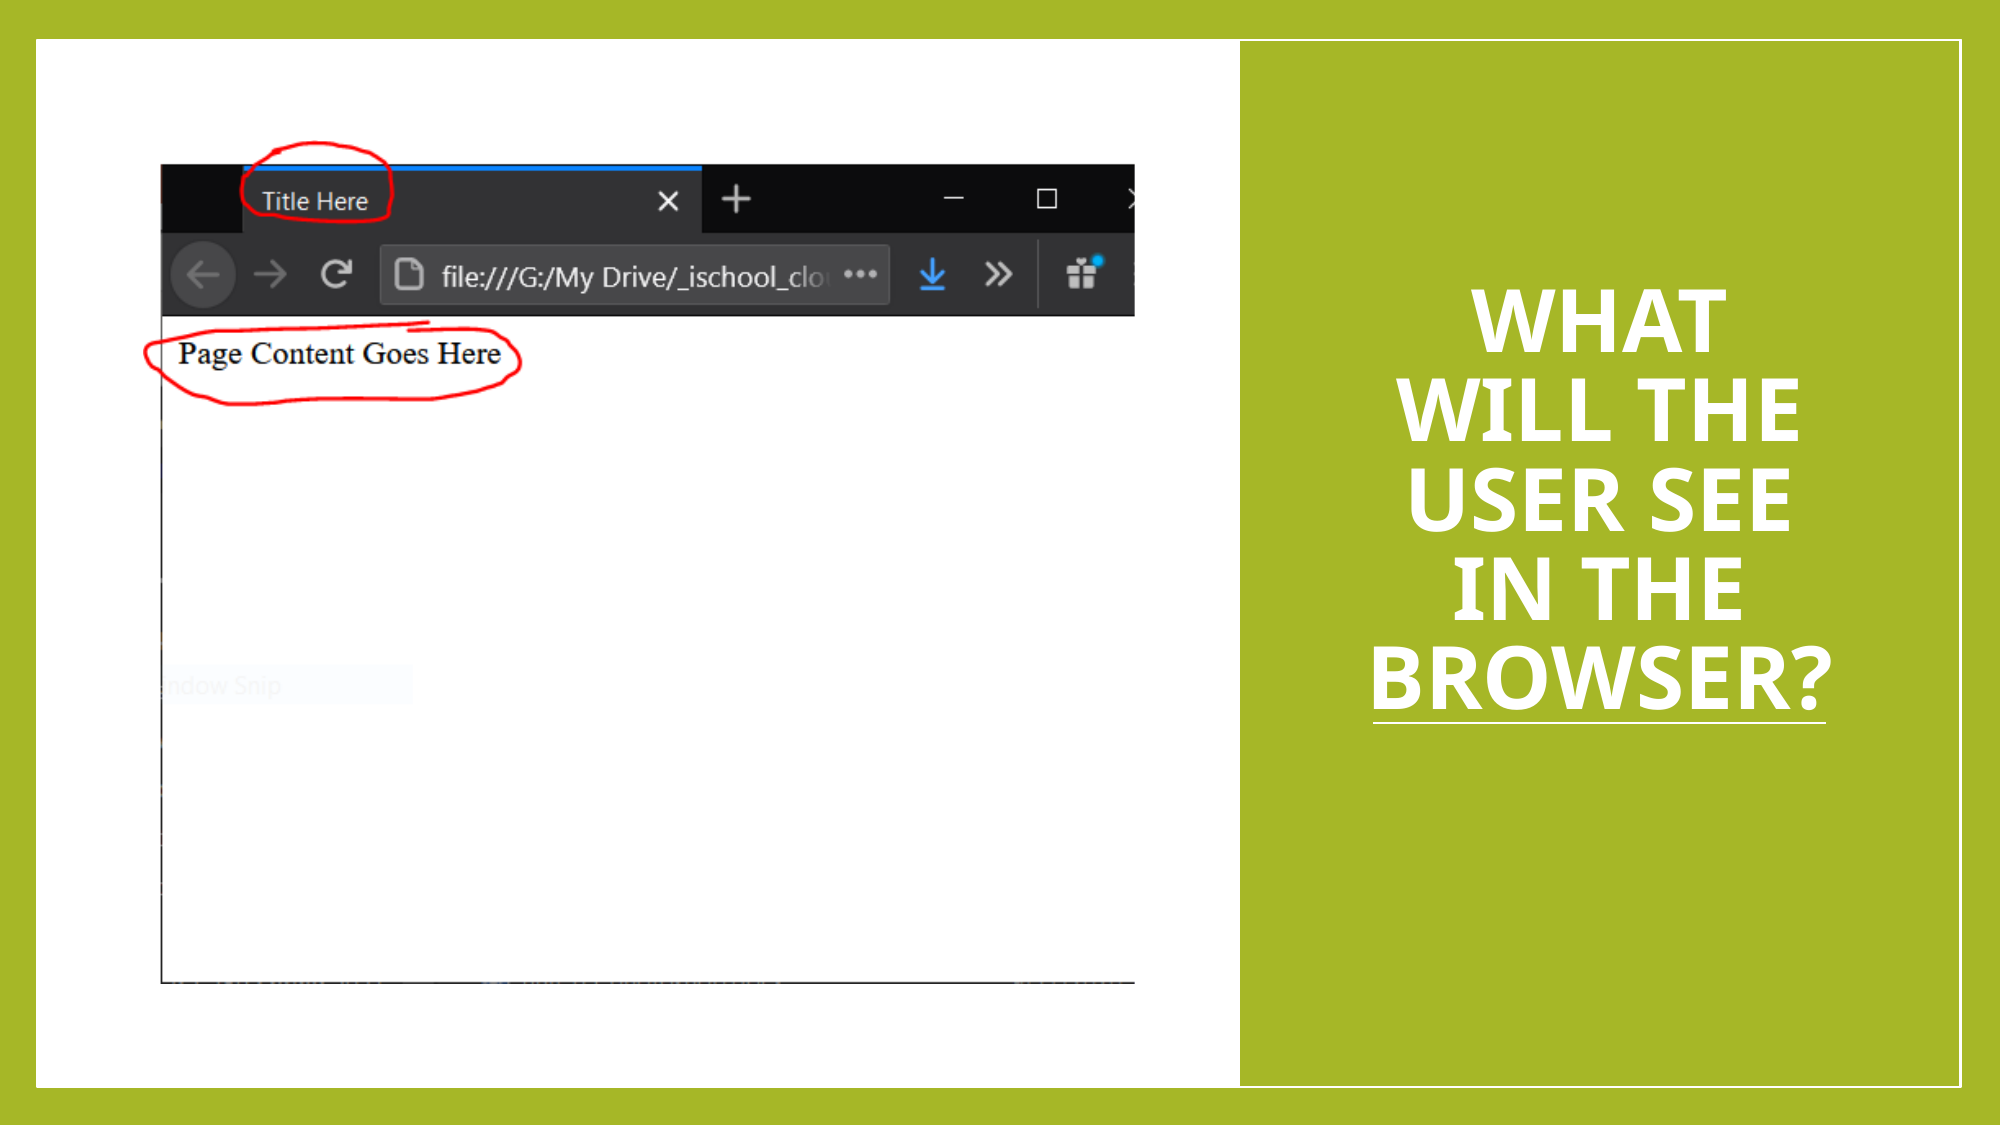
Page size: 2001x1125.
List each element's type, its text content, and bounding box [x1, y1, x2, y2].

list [142, 140, 1136, 985]
title What will the user see in the browser? [1344, 140, 1855, 735]
text_box [36, 39, 1962, 1088]
